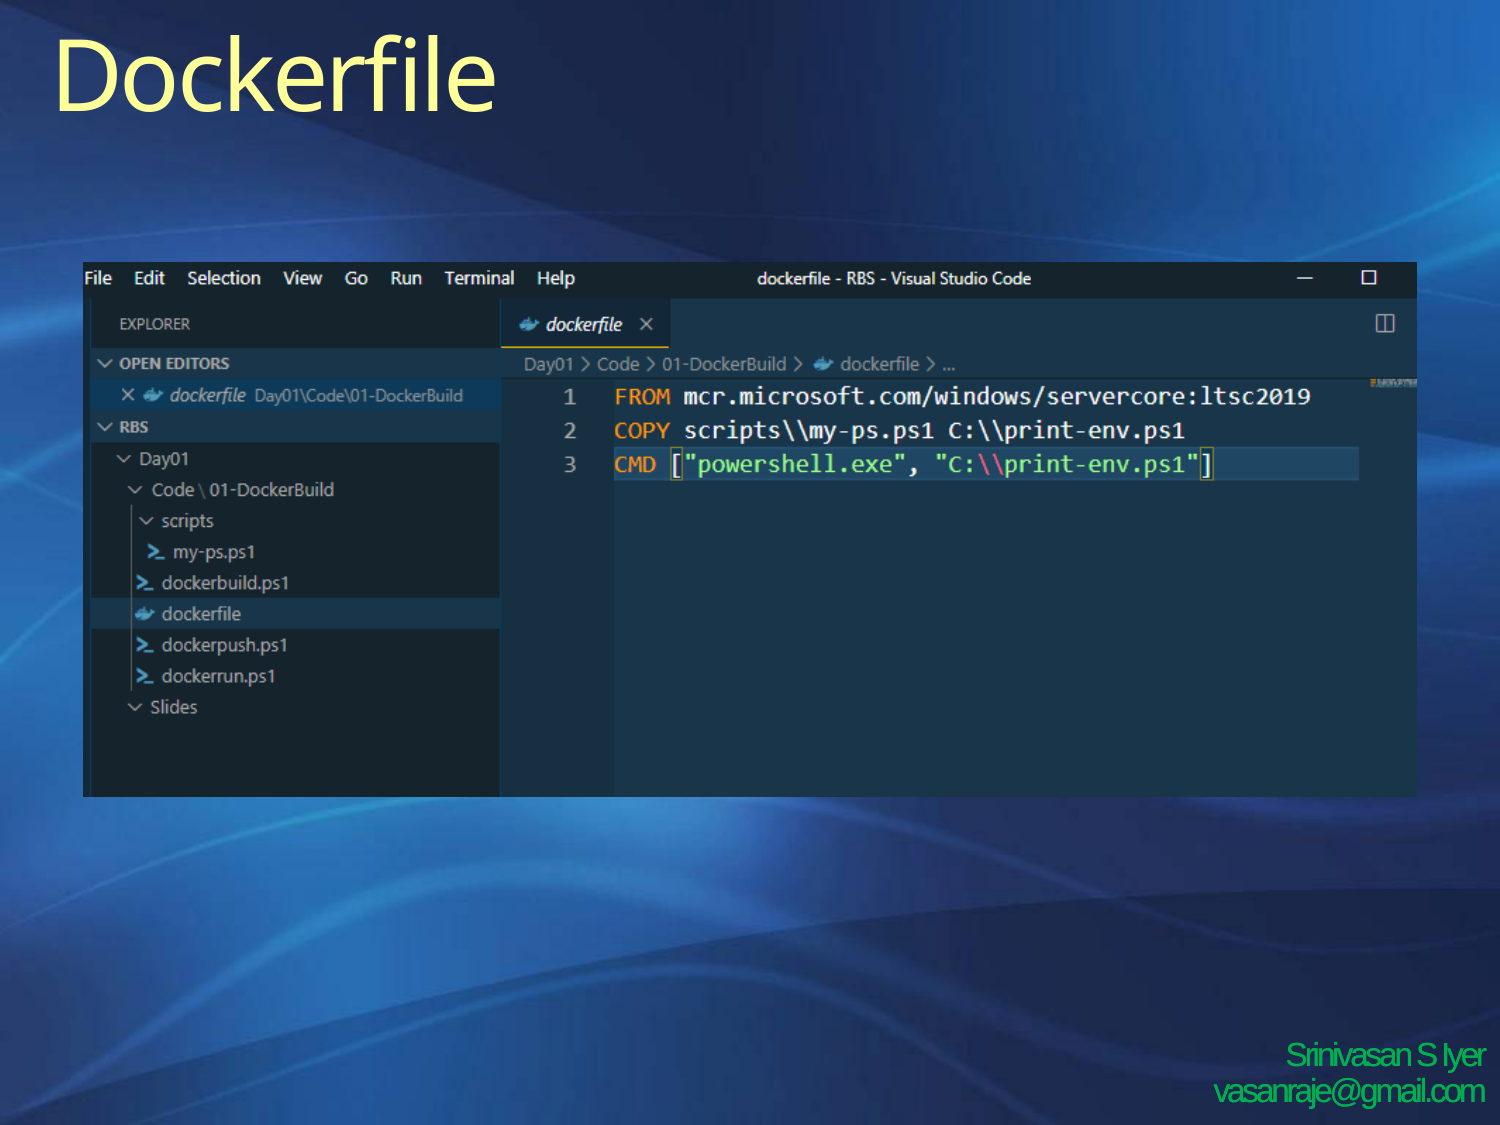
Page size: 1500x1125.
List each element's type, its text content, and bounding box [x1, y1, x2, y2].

text_box Dockerfile [49, 24, 1163, 163]
picture [0, 0, 1500, 1125]
